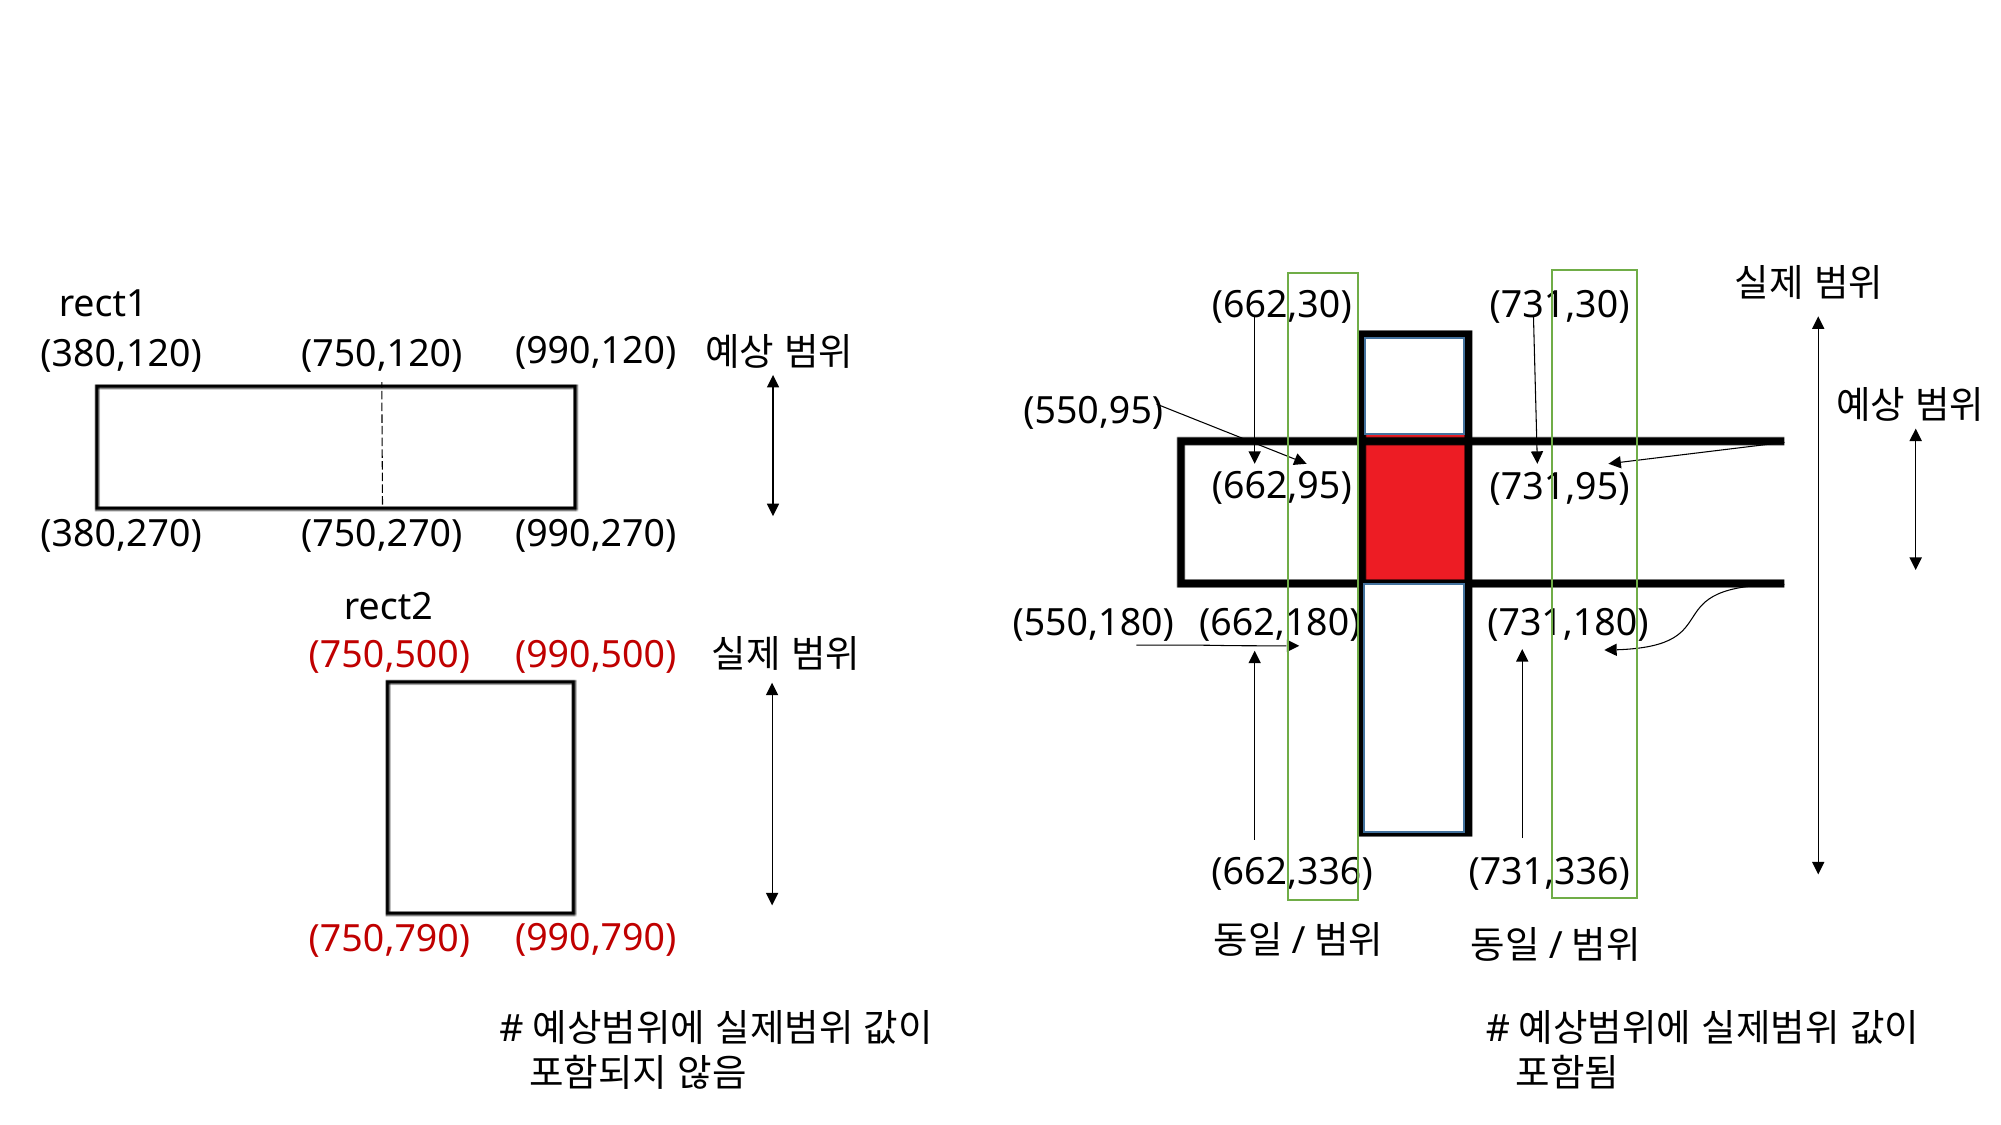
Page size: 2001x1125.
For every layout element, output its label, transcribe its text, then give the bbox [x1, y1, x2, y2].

text_box (990,270) [635, 501, 692, 562]
picture [61, 363, 635, 942]
text_box (550,180) [997, 590, 1117, 650]
text_box [1551, 875, 1638, 899]
text_box #예상범위에 실제범위 값이 포함되지 않음 [484, 996, 1360, 1125]
text_box (731,336) [1453, 875, 1645, 900]
text_box (380,270) [25, 501, 61, 562]
text_box [1551, 269, 1638, 316]
text_box (380,120) [25, 321, 217, 382]
text_box [1287, 272, 1359, 316]
text_box 예상 범위 [1821, 373, 2000, 434]
text_box (550,95) [1008, 378, 1117, 439]
text_box rect1 [43, 271, 163, 332]
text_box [1156, 404, 1307, 464]
text_box 동일/범위 [1455, 913, 1667, 974]
text_box (662,336) [1196, 875, 1287, 900]
text_box (731,30) [1474, 272, 1551, 316]
text_box (990,120) [500, 318, 692, 379]
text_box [1604, 584, 1785, 650]
picture [1117, 316, 1785, 875]
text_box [1533, 316, 1538, 464]
text_box (731,30) [1638, 272, 1645, 316]
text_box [1608, 442, 1785, 464]
text_box (750,120) [286, 321, 478, 363]
text_box (662,30) [1197, 272, 1287, 316]
text_box (662,336) [1359, 875, 1388, 900]
text_box 동일/범위 [1198, 909, 1410, 969]
text_box (750,790) [293, 942, 485, 966]
text_box 예상 범위 [690, 320, 869, 380]
text_box (990,790) [500, 905, 692, 966]
text_box 실제 범위 [1720, 251, 1899, 312]
text_box [1287, 875, 1359, 901]
text_box 실제 범위 [697, 622, 876, 682]
text_box #예상범위에 실제범위 값이 포함됨 [1471, 996, 2000, 1125]
text_box (990,500) [635, 622, 692, 682]
text_box (662,30) [1359, 272, 1367, 316]
